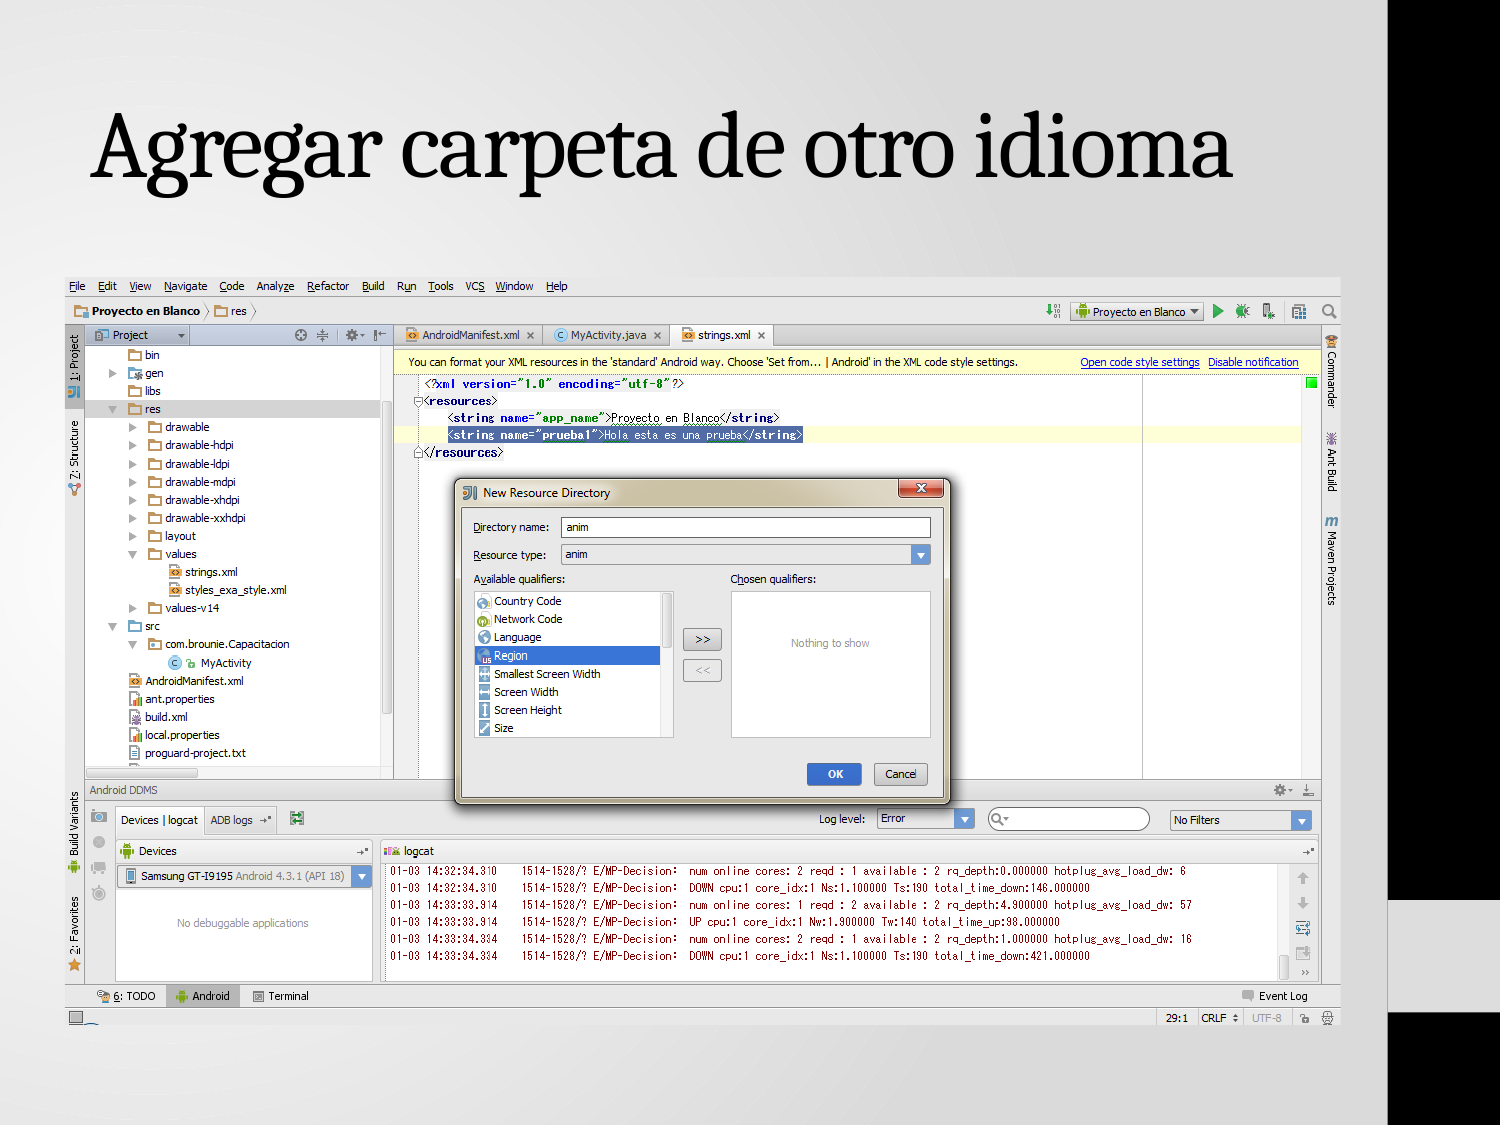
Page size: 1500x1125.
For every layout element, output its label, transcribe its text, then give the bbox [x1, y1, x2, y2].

picture [64, 276, 1342, 1026]
title Agregar carpeta de otro idioma [75, 45, 1325, 233]
